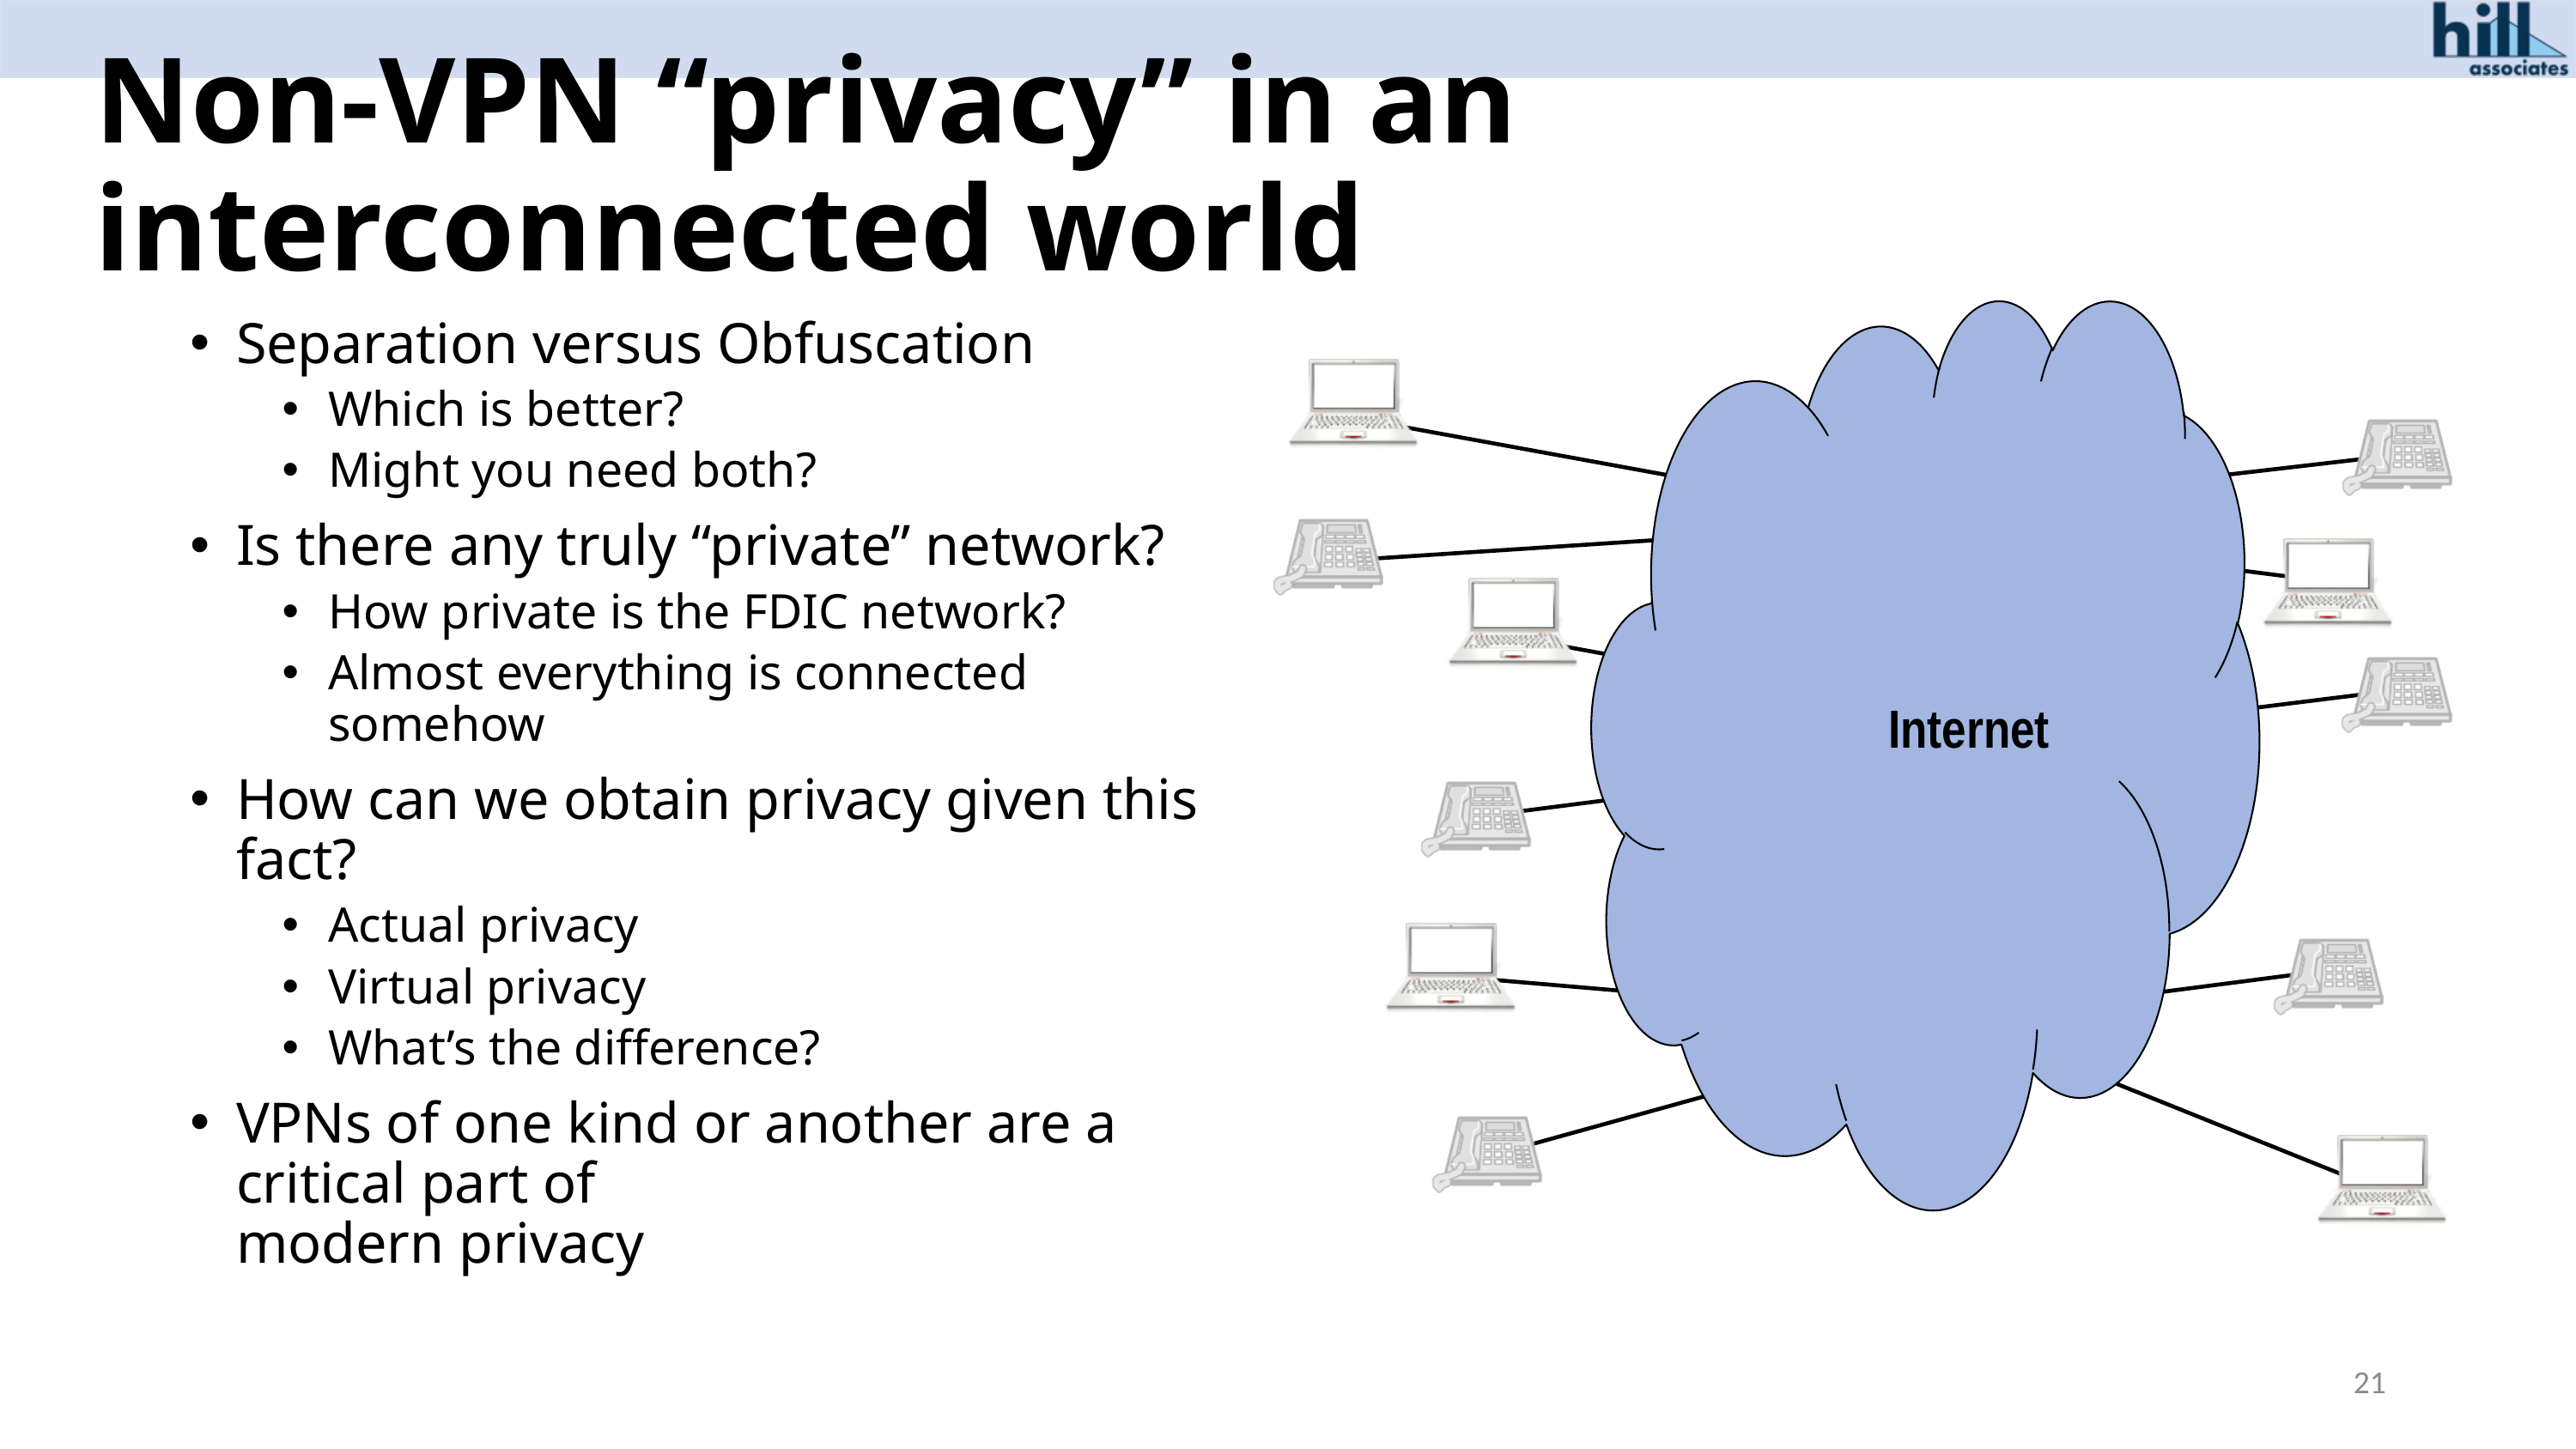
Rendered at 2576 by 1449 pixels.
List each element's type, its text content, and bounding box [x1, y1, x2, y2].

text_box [1899, 455, 2391, 513]
picture [2340, 656, 2452, 734]
picture [1419, 780, 1531, 858]
title Non-VPN “privacy” in an interconnected world [82, 28, 2305, 309]
slide_number 21 [1819, 1343, 2399, 1420]
picture [2272, 937, 2384, 1016]
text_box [1356, 418, 1874, 513]
text_box Internet [1591, 300, 2260, 1211]
list Separation versus Obfuscation Which is better? Might you need both? Is there any truly “private” network? How private is the FDIC network? Almost everything is connected somehow How can we obtain privacy given this fact? Actual privacy Virtual privacy What’s the difference? VPNs of one kind or another are a critical part of modern privacy [177, 308, 1261, 1290]
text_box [1516, 637, 2034, 732]
picture [2432, 0, 2576, 80]
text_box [1962, 970, 2328, 1018]
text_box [1474, 744, 2038, 817]
picture [1431, 1115, 1542, 1193]
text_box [1479, 1030, 1941, 1159]
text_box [2000, 1036, 2381, 1191]
picture [1281, 357, 1431, 460]
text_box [1529, 976, 1937, 1018]
picture [2310, 1133, 2460, 1237]
picture [2341, 418, 2452, 496]
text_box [1936, 531, 2331, 582]
picture [1378, 921, 1529, 1025]
picture [2255, 537, 2406, 640]
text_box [1383, 525, 1879, 561]
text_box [2058, 688, 2340, 732]
picture [1441, 576, 1592, 680]
picture [1272, 518, 1383, 596]
